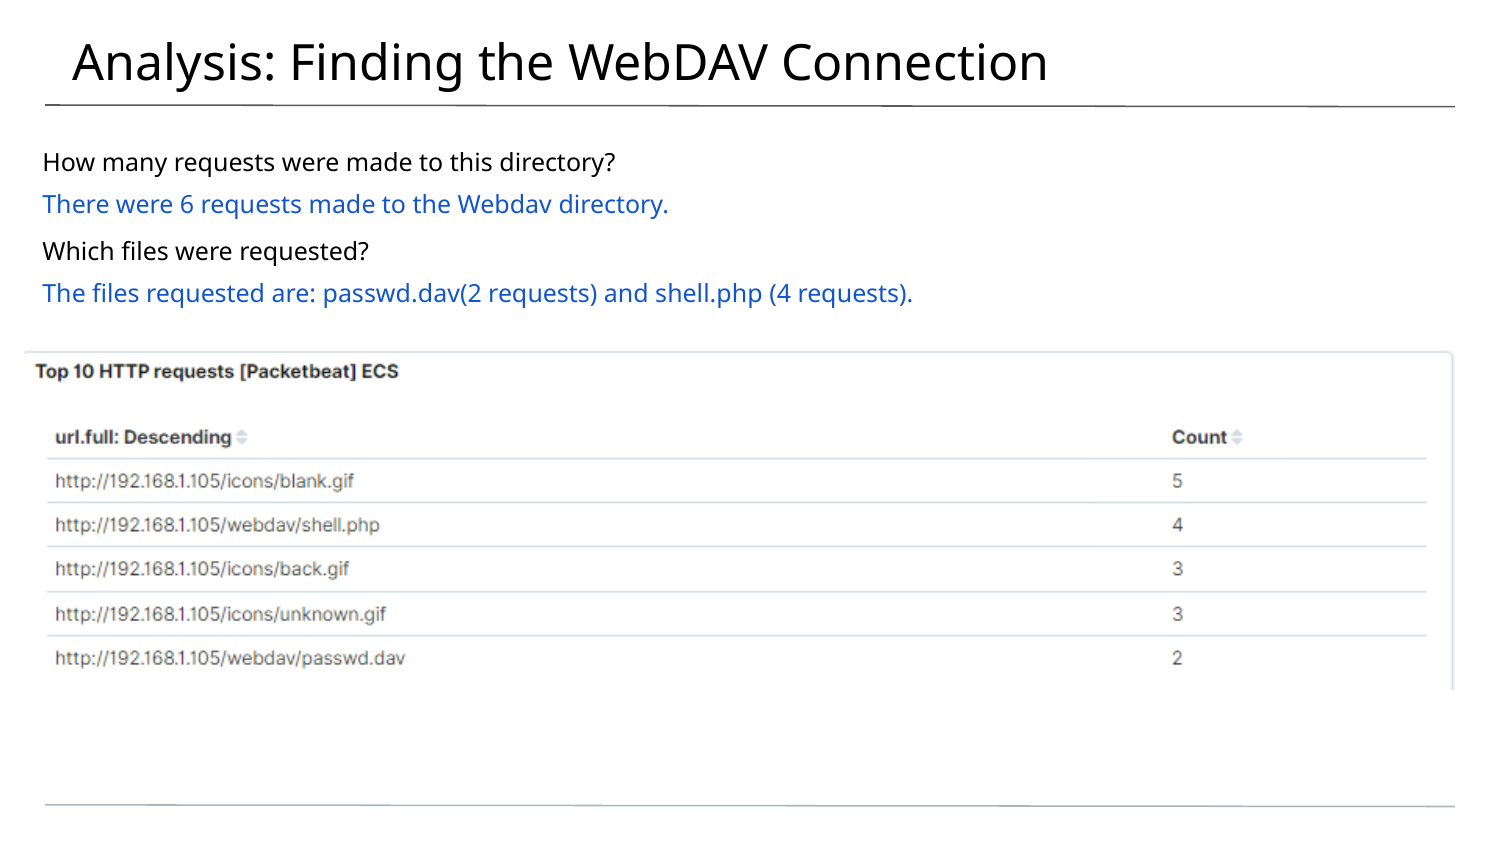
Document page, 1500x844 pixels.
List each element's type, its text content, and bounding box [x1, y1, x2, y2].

subtitle Which files were requested? The files requested are: passwd.dav(2 requests) and shell.php (4 requests). [0, 219, 1219, 331]
picture [24, 349, 1455, 690]
subtitle How many requests were made to this directory? There were 6 requests made to the Webdav directory. [0, 131, 1393, 251]
title Analysis: Finding the WebDAV Connection [0, 0, 1500, 88]
